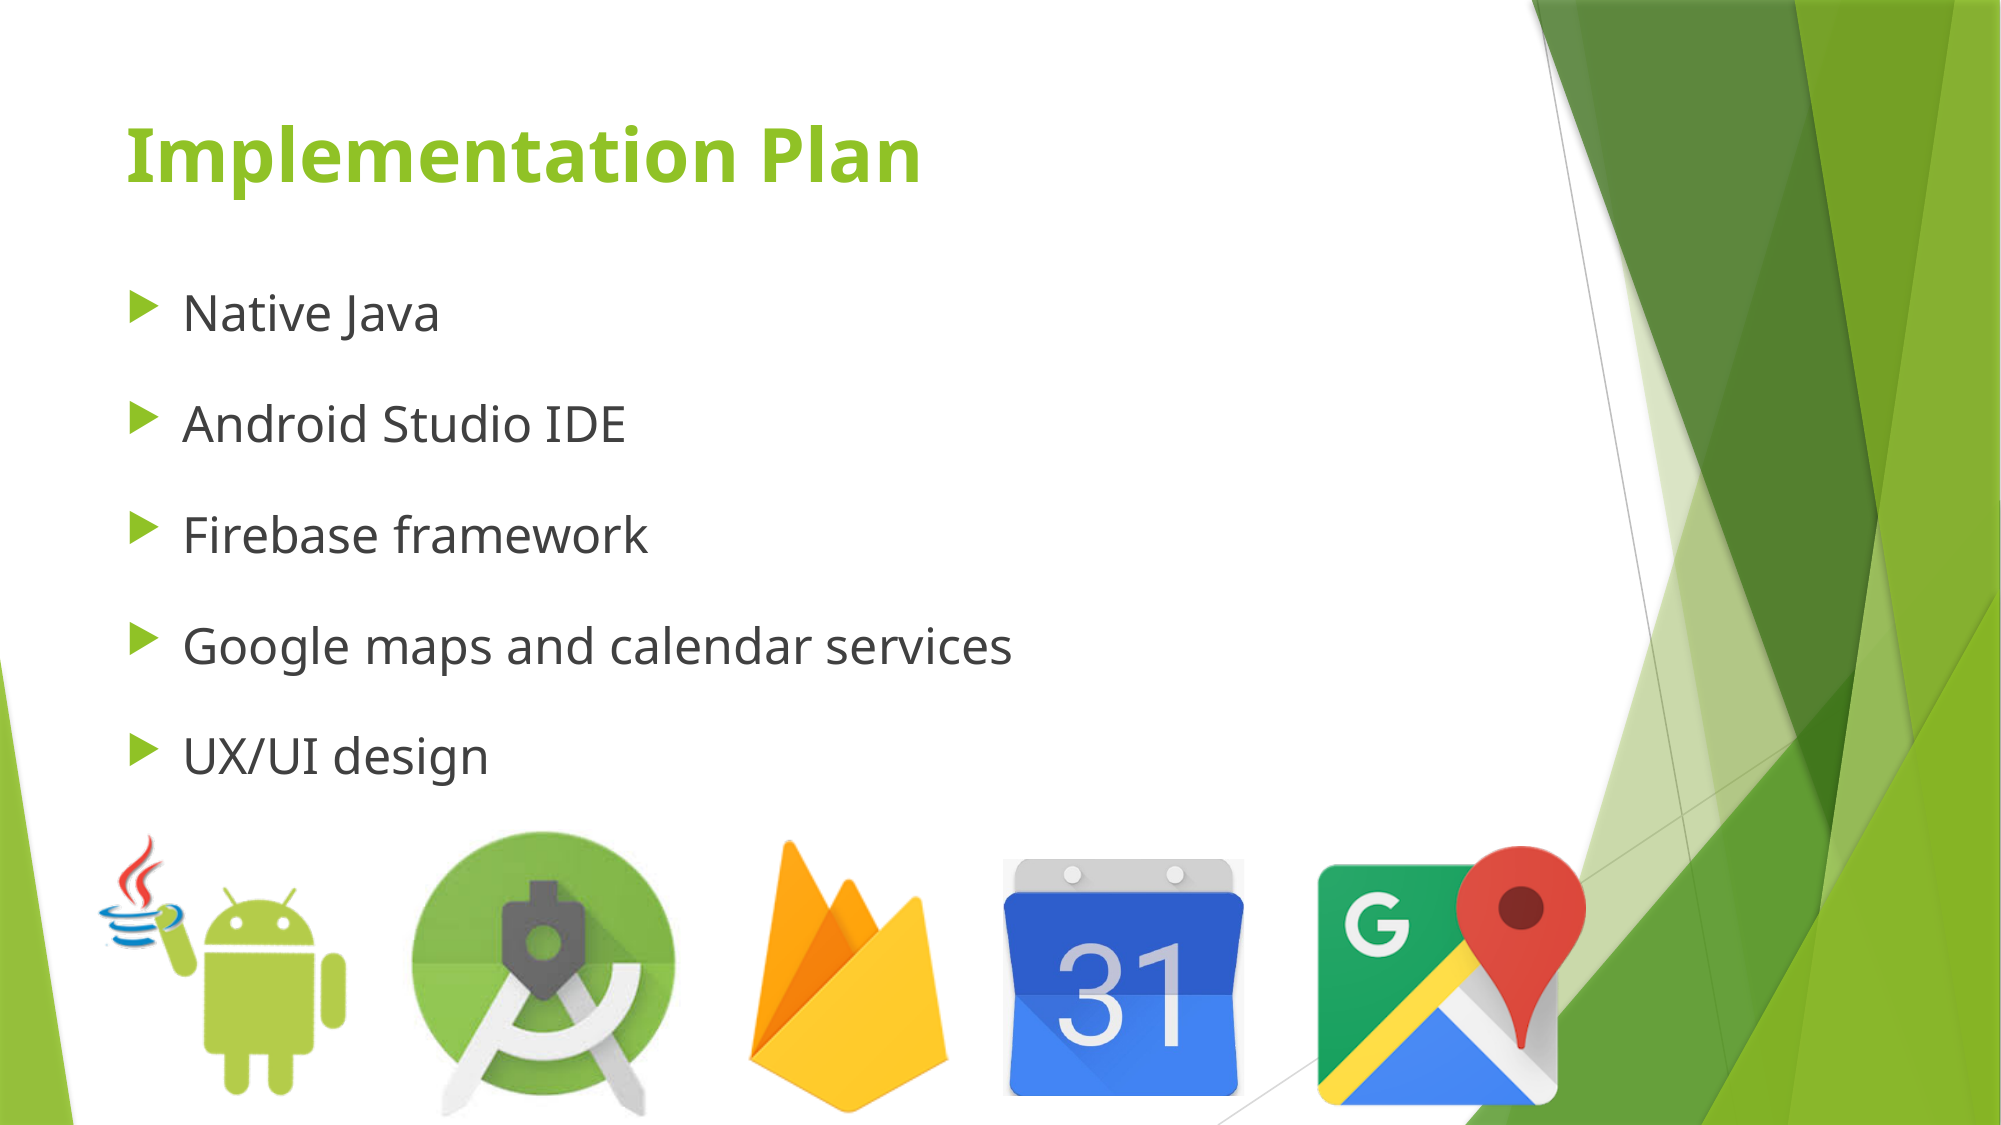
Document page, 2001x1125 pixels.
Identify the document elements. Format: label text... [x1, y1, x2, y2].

picture [1289, 845, 1586, 1125]
title Implementation Plan [111, 99, 1522, 244]
picture [93, 829, 998, 1125]
list Native Java Android Studio IDE Firebase framework Google maps and calendar services UX/UI design [111, 244, 1522, 881]
picture [1002, 858, 1245, 1096]
